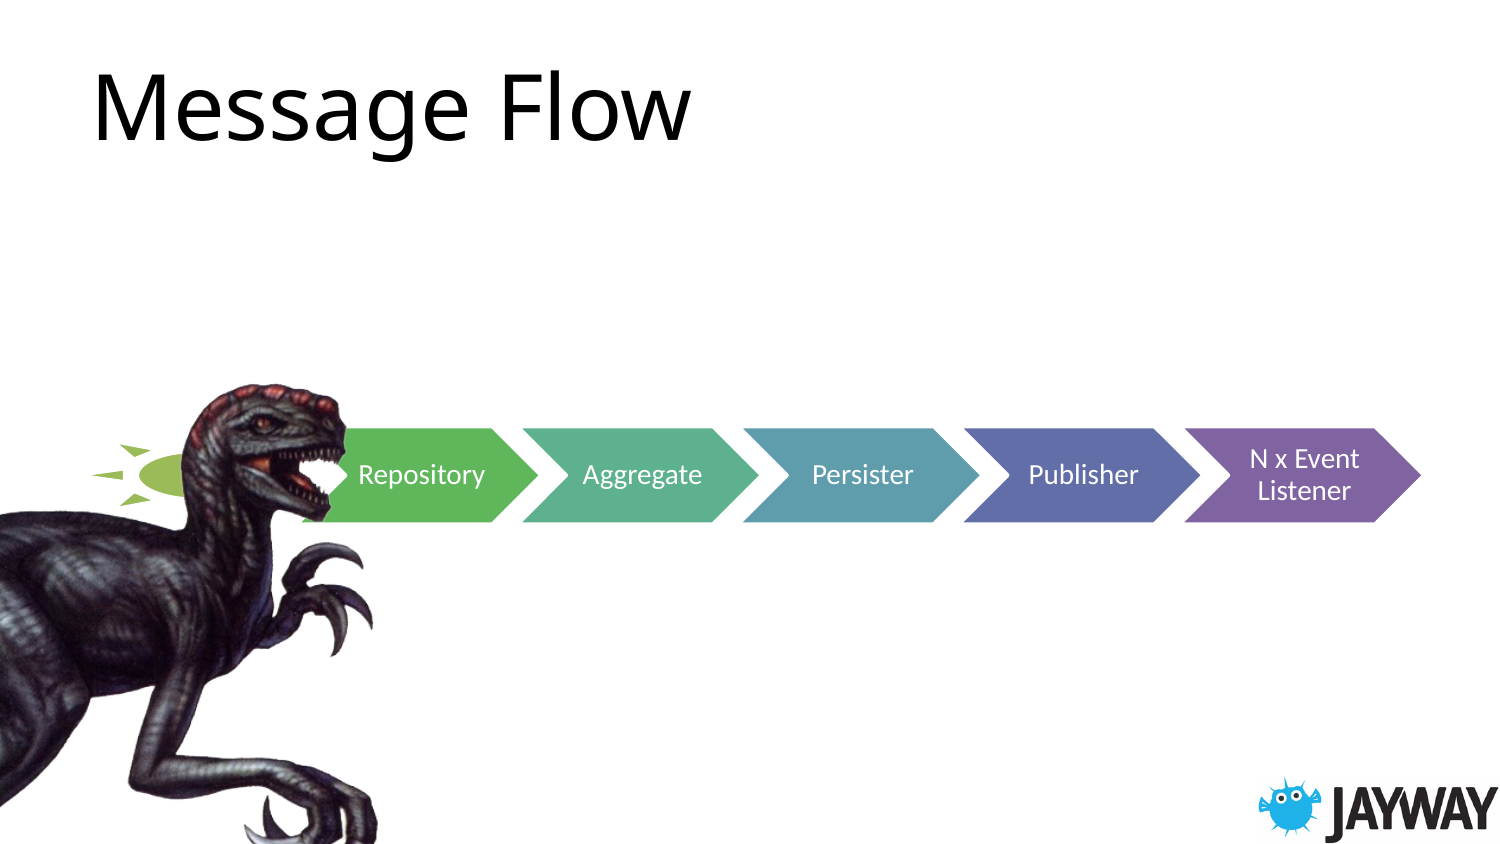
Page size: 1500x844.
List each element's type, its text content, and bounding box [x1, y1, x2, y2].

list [74, 196, 1426, 754]
title Message Flow [75, 33, 1425, 175]
picture [0, 220, 449, 844]
picture [1257, 775, 1500, 844]
